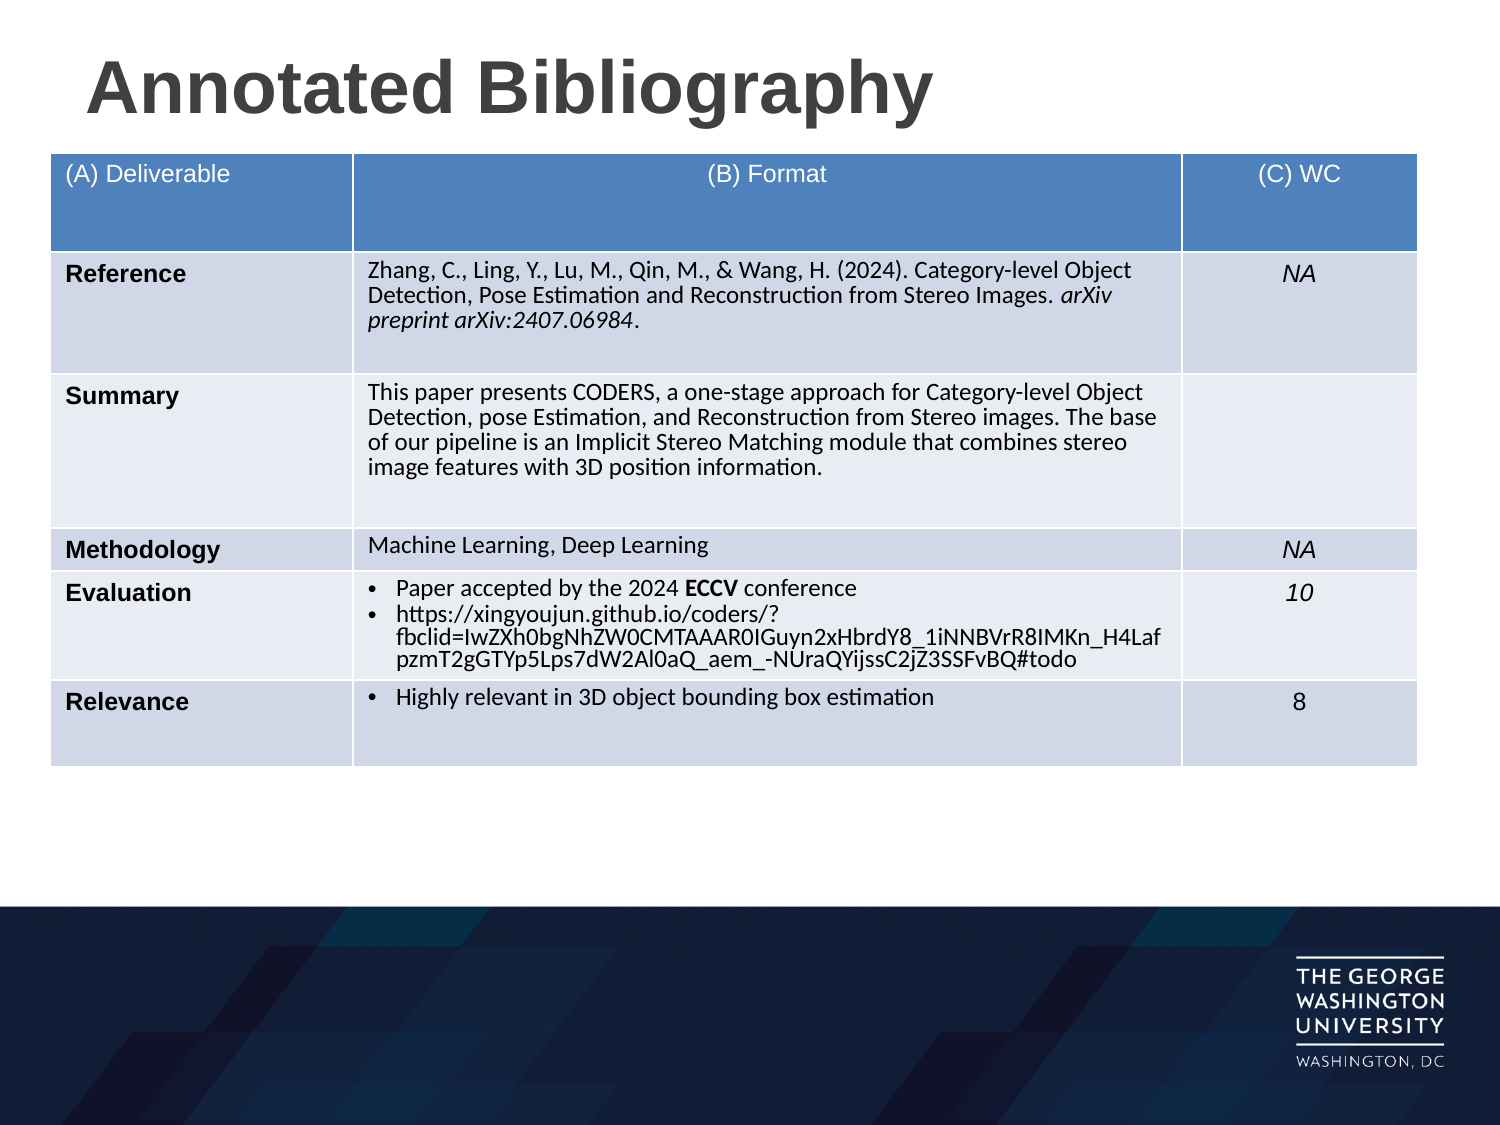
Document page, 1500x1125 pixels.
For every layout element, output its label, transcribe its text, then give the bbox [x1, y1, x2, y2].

table_cell Relevance [51, 681, 352, 766]
table_header (A) Deliverable [51, 154, 352, 251]
text_box Annotated Bibliography [70, 31, 1344, 153]
table_cell Reference [51, 253, 352, 373]
table_cell Summary [51, 375, 352, 527]
table_cell Machine Learning, Deep Learning [354, 529, 1181, 570]
picture [0, 0, 1500, 1125]
table_cell [1183, 375, 1417, 527]
table_cell Paper accepted by the 2024 ECCV conference https://xingyoujun.github.io/coders/?fbclid=IwZXh0bgNhZW0CMTAAAR0IGuyn2xHbrdY8_1iNNBVrR8IMKn_H4LafpzmT2gGTYp5Lps7dW2Al0aQ_aem_-NUraQYijssC2jZ3SSFvBQ#todo [354, 572, 1181, 679]
table_cell NA [1183, 529, 1417, 570]
table_cell Zhang, C., Ling, Y., Lu, M., Qin, M., & Wang, H. (2024). Category-level Object Detection, Pose Estimation and Reconstruction from Stereo Images. arXiv preprint arXiv:2407.06984. [354, 253, 1181, 373]
table_cell NA [1183, 253, 1417, 373]
table_cell 8 [1183, 681, 1417, 766]
table_header (C) WC [1183, 154, 1417, 251]
table_cell Highly relevant in 3D object bounding box estimation [354, 681, 1181, 766]
table_header (B) Format [354, 154, 1181, 251]
table_cell Evaluation [51, 572, 352, 679]
table_cell Methodology [51, 529, 352, 570]
table_cell This paper presents CODERS, a one-stage approach for Category-level Object Detection, pose Estimation, and Reconstruction from Stereo images. The base of our pipeline is an Implicit Stereo Matching module that combines stereo image features with 3D position information. [354, 375, 1181, 527]
table_cell 10 [1183, 572, 1417, 679]
